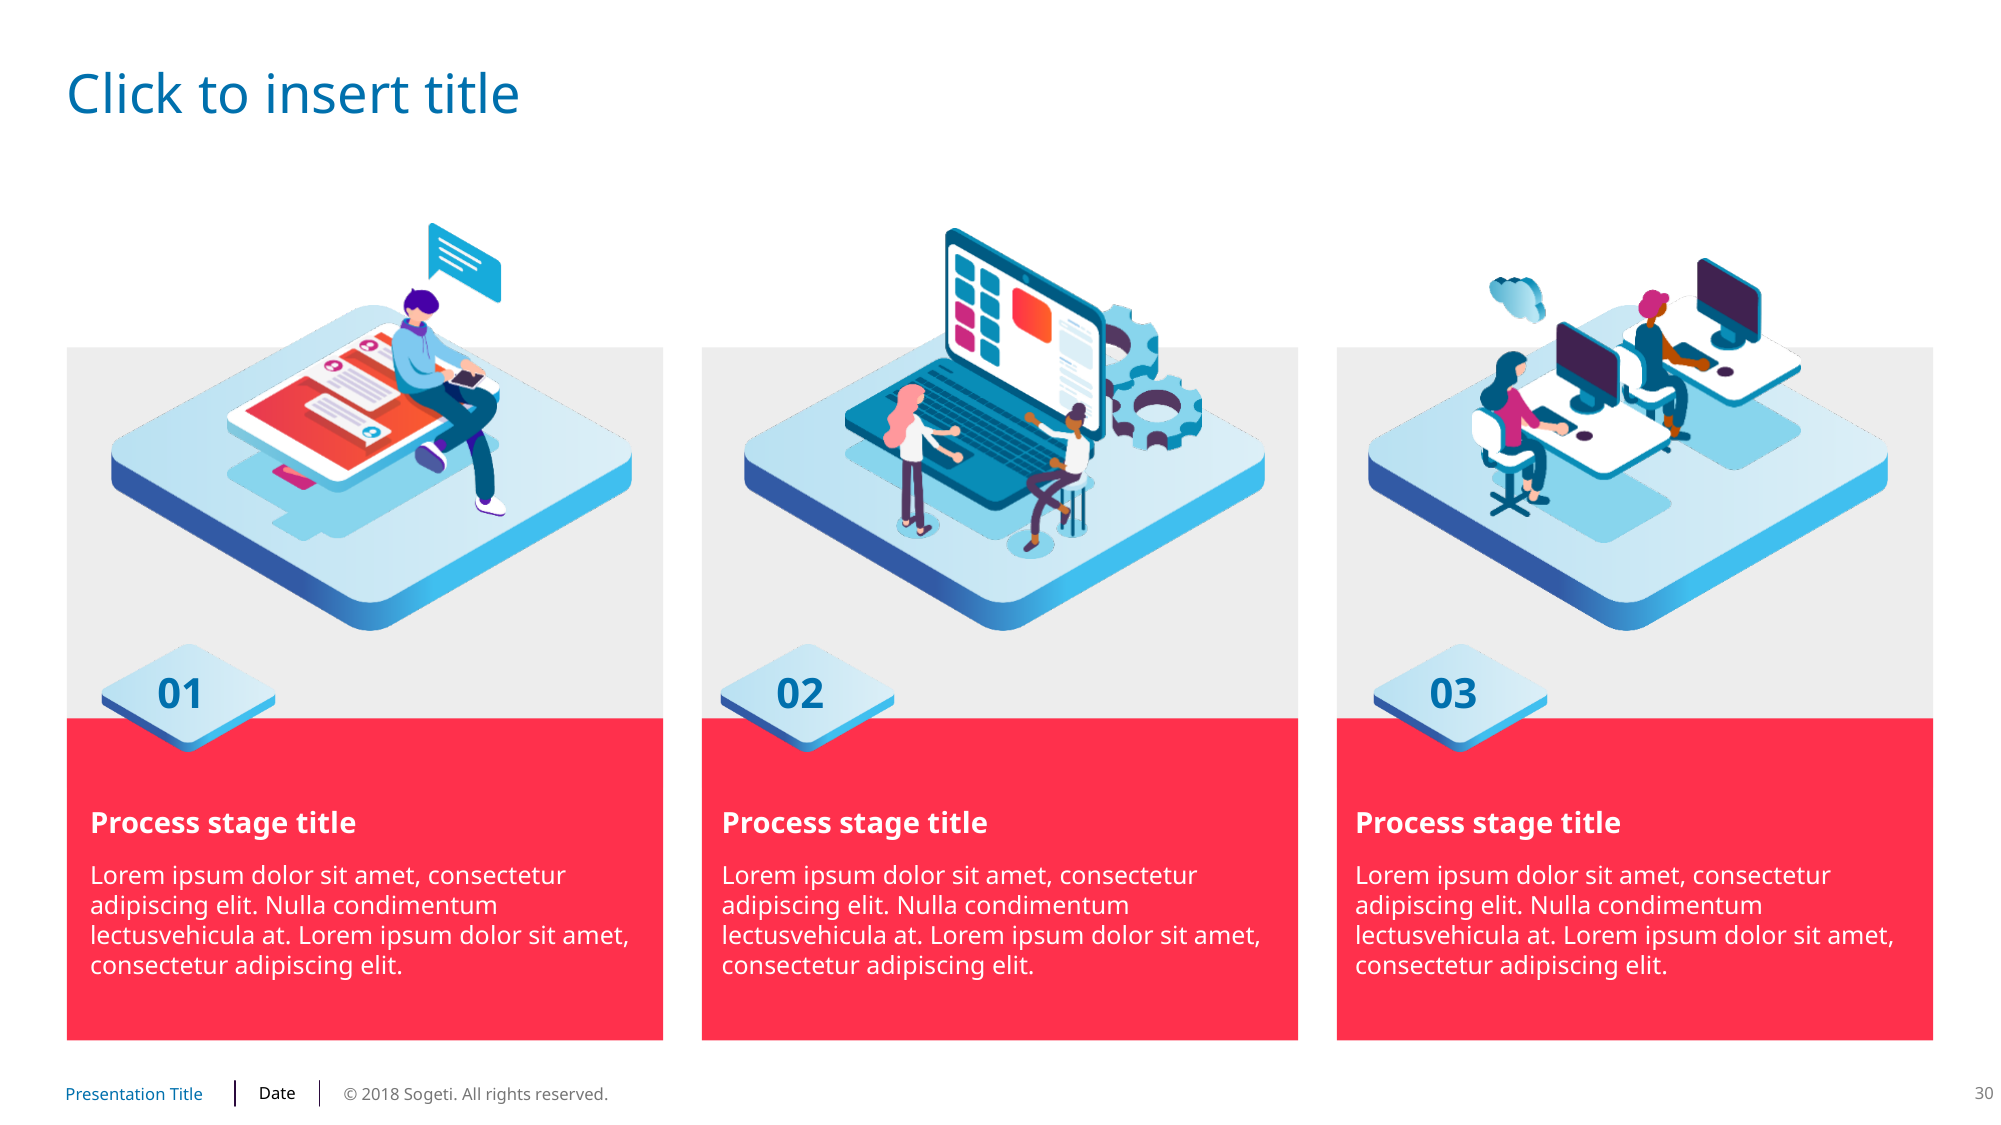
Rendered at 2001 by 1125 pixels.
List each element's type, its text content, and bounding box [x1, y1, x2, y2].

picture [720, 644, 895, 752]
picture [1373, 644, 1548, 752]
picture [742, 228, 1267, 631]
picture [101, 644, 276, 752]
list Process stage title Lorem ipsum dolor sit amet, consectetur adipiscing elit. Nulla condimentum lectusvehicula at. Lorem ipsum dolor sit amet, consectetur adipiscing elit. [89, 766, 644, 1017]
picture [109, 223, 634, 631]
picture [1366, 258, 1890, 631]
list Process stage title Lorem ipsum dolor sit amet, consectetur adipiscing elit. Nulla condimentum lectusvehicula at. Lorem ipsum dolor sit amet, consectetur adipiscing elit. [721, 766, 1275, 1017]
title Click to insert title [66, 66, 1686, 208]
list Process stage title Lorem ipsum dolor sit amet, consectetur adipiscing elit. Nulla condimentum lectusvehicula at. Lorem ipsum dolor sit amet, consectetur adipiscing elit. [1354, 766, 1909, 1017]
